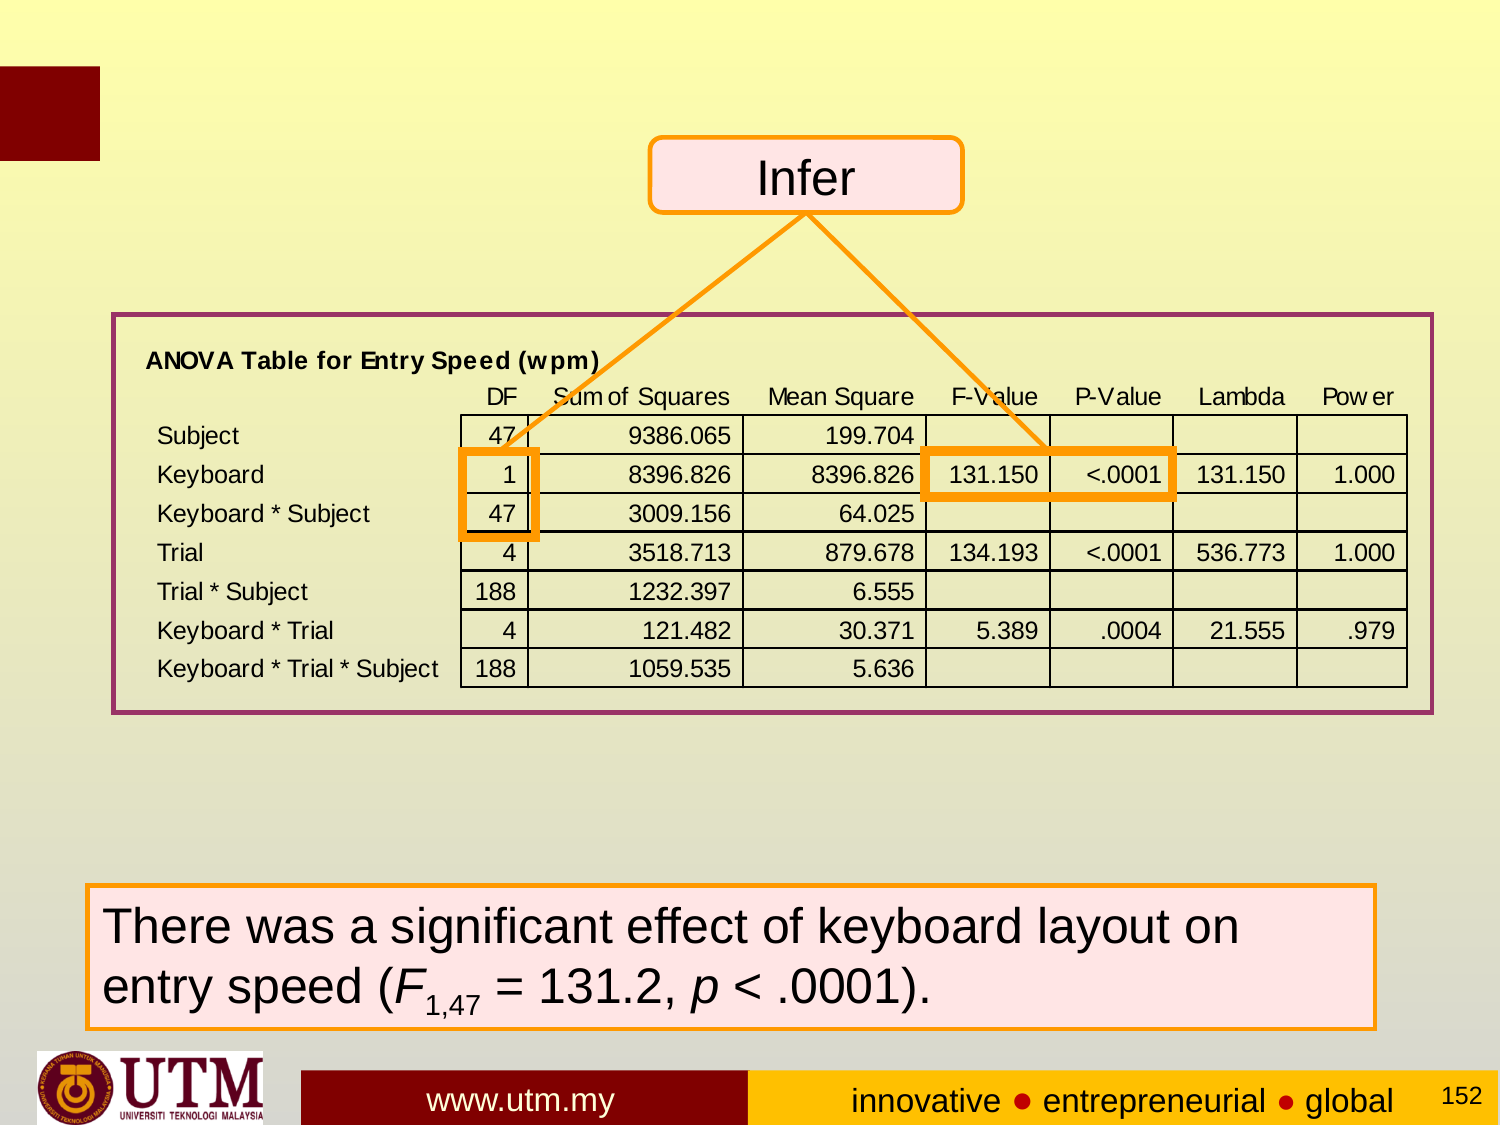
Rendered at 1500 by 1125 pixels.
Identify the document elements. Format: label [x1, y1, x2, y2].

picture [37, 1051, 263, 1125]
text_box [87, 137, 1376, 1026]
picture [1376, 316, 1430, 711]
